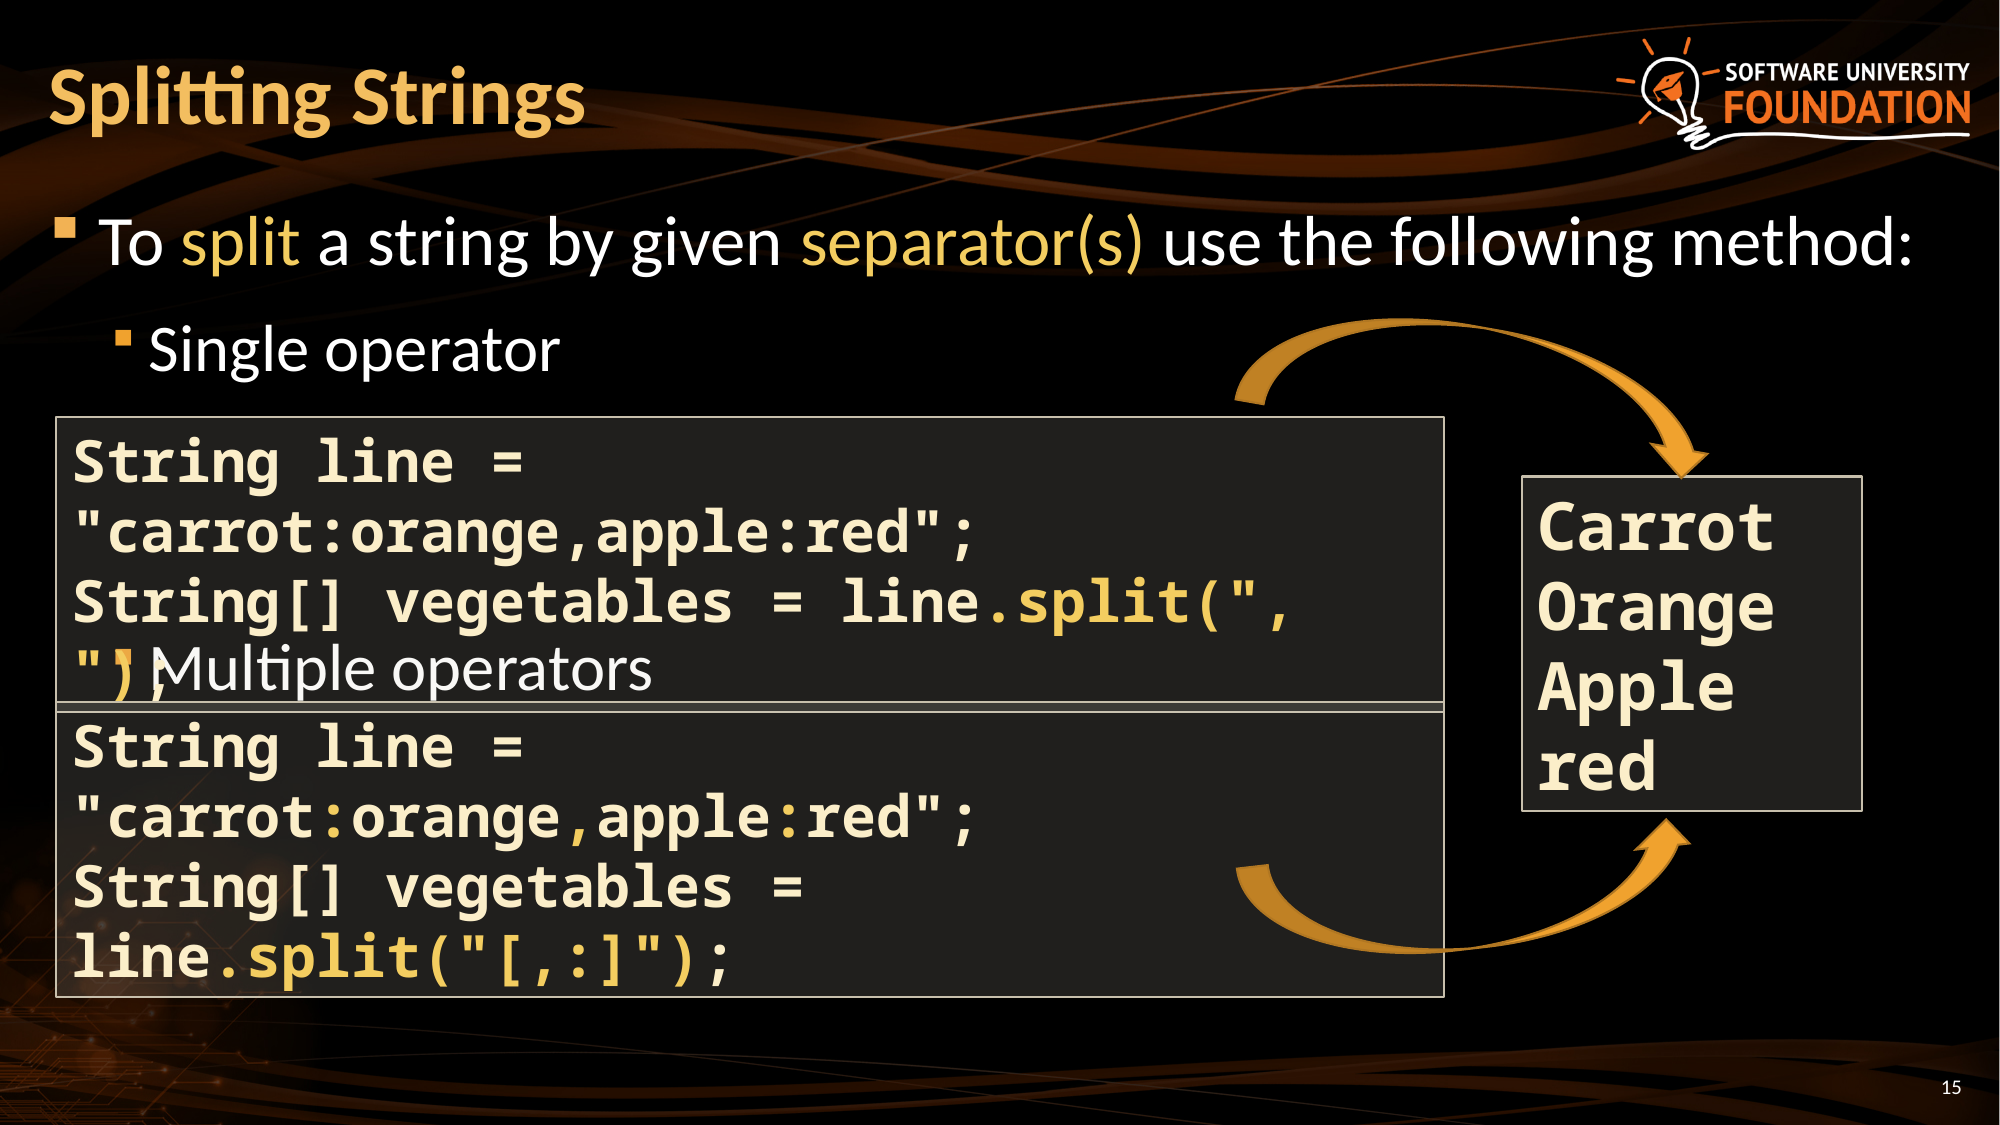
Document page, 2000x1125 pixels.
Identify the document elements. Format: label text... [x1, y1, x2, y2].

text_box [1235, 817, 1692, 955]
slide_number 15 [1897, 1070, 1968, 1103]
title Splitting Strings [30, 6, 1602, 189]
text_box [1234, 318, 1710, 480]
text_box String line = "carrot:orange,apple:red"; String[] vegetables = line.split("[,:]"); [56, 701, 1444, 997]
picture [0, 0, 2000, 1125]
text_box Carrot Orange Apple red [1522, 476, 1863, 812]
text_box String line = "carrot:orange,apple:red"; String[] vegetables = line.split(", "); [56, 416, 1444, 701]
list To split a string by given separator(s) use the following method: Single operator Multiple operators [31, 188, 1968, 1103]
